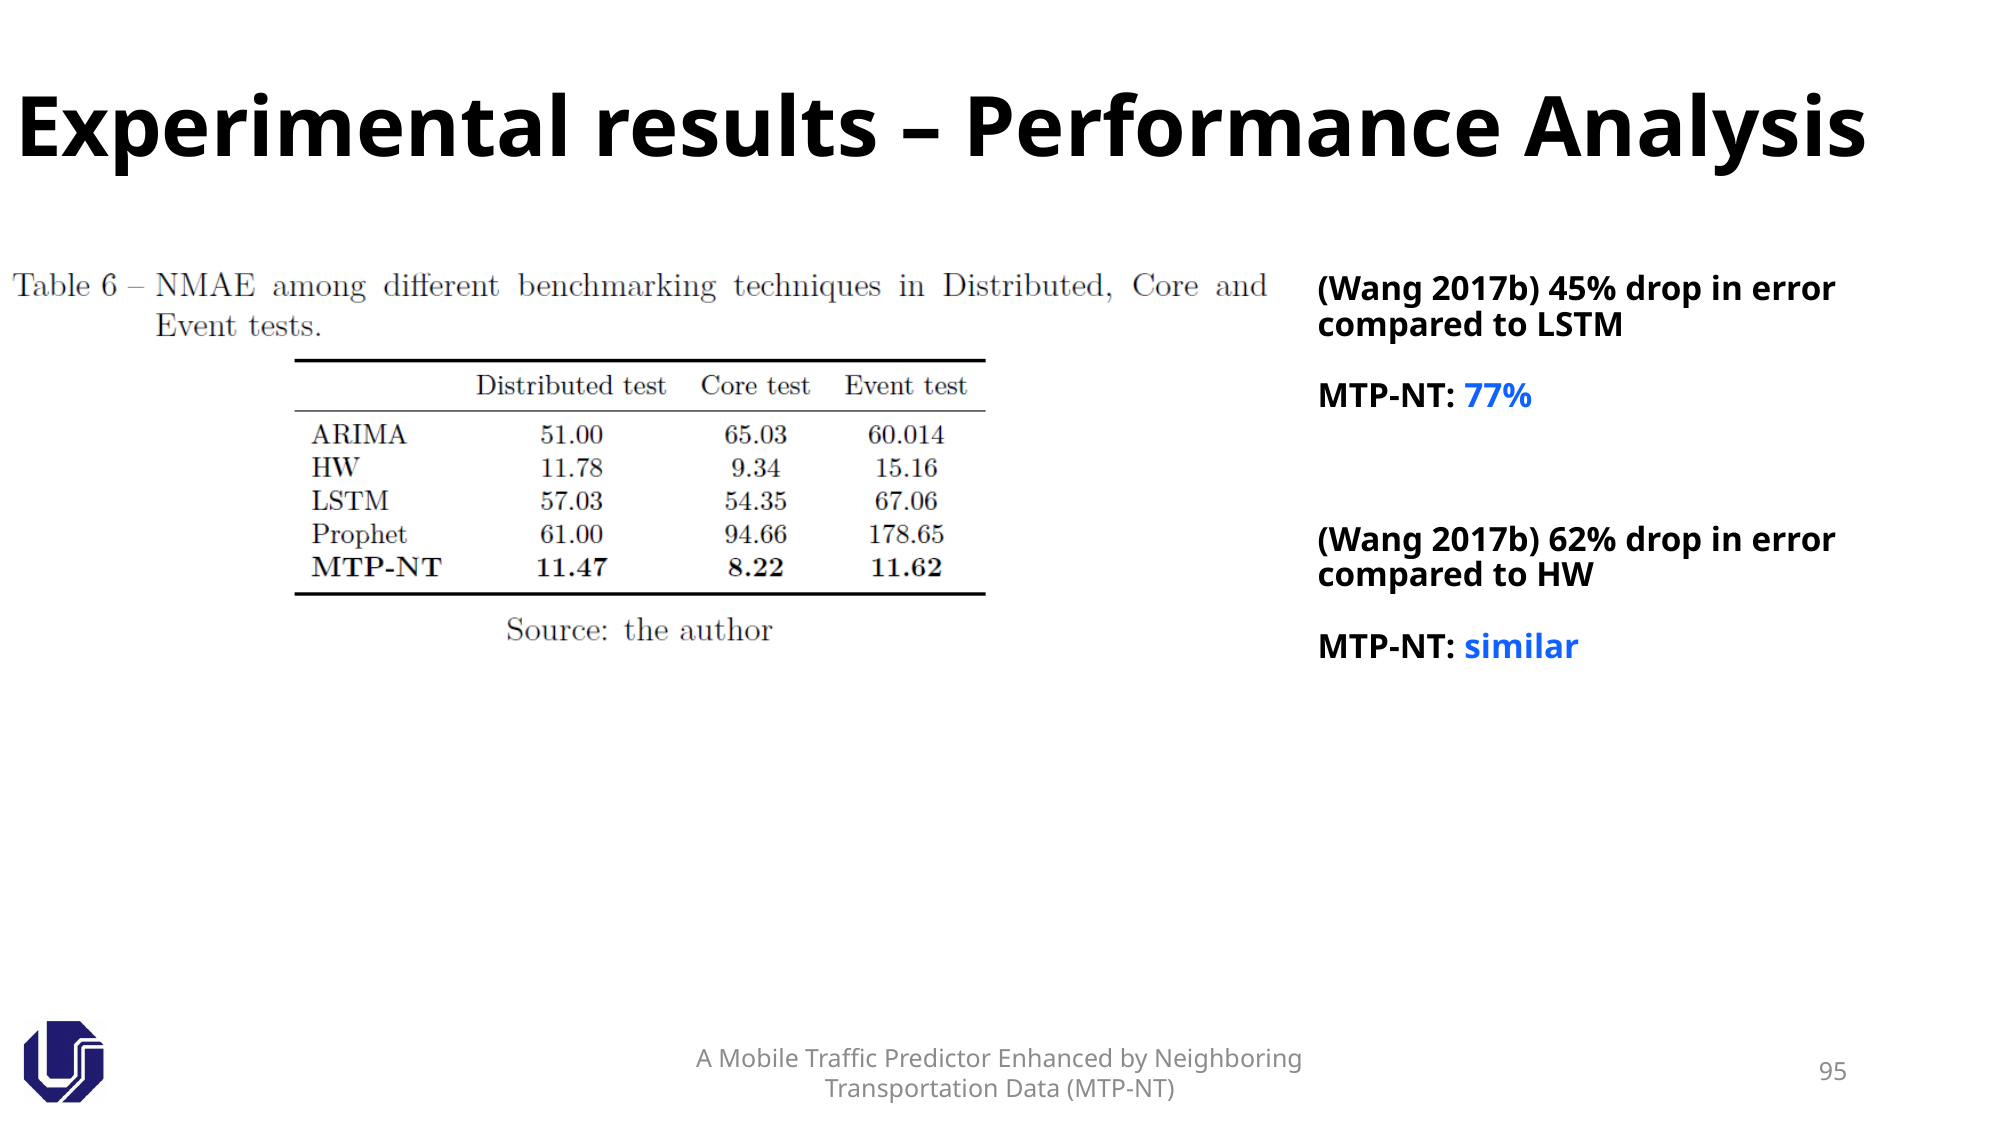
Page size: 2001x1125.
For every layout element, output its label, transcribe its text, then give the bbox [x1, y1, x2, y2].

picture [23, 1021, 106, 1103]
text_box Experimental results – Performance Analysis [0, 17, 1978, 230]
picture [0, 264, 1277, 661]
slide_number 95 [1412, 1042, 1863, 1103]
footer A Mobile Traffic Predictor Enhanced by Neighboring Transportation Data (MTP-NT) [662, 1042, 1338, 1103]
text_box (Wang 2017b) 45% drop in error compared to LSTM MTP-NT: 77% (Wang 2017b) 62% drop in error compared to HW MTP-NT: similar [1302, 264, 1978, 778]
